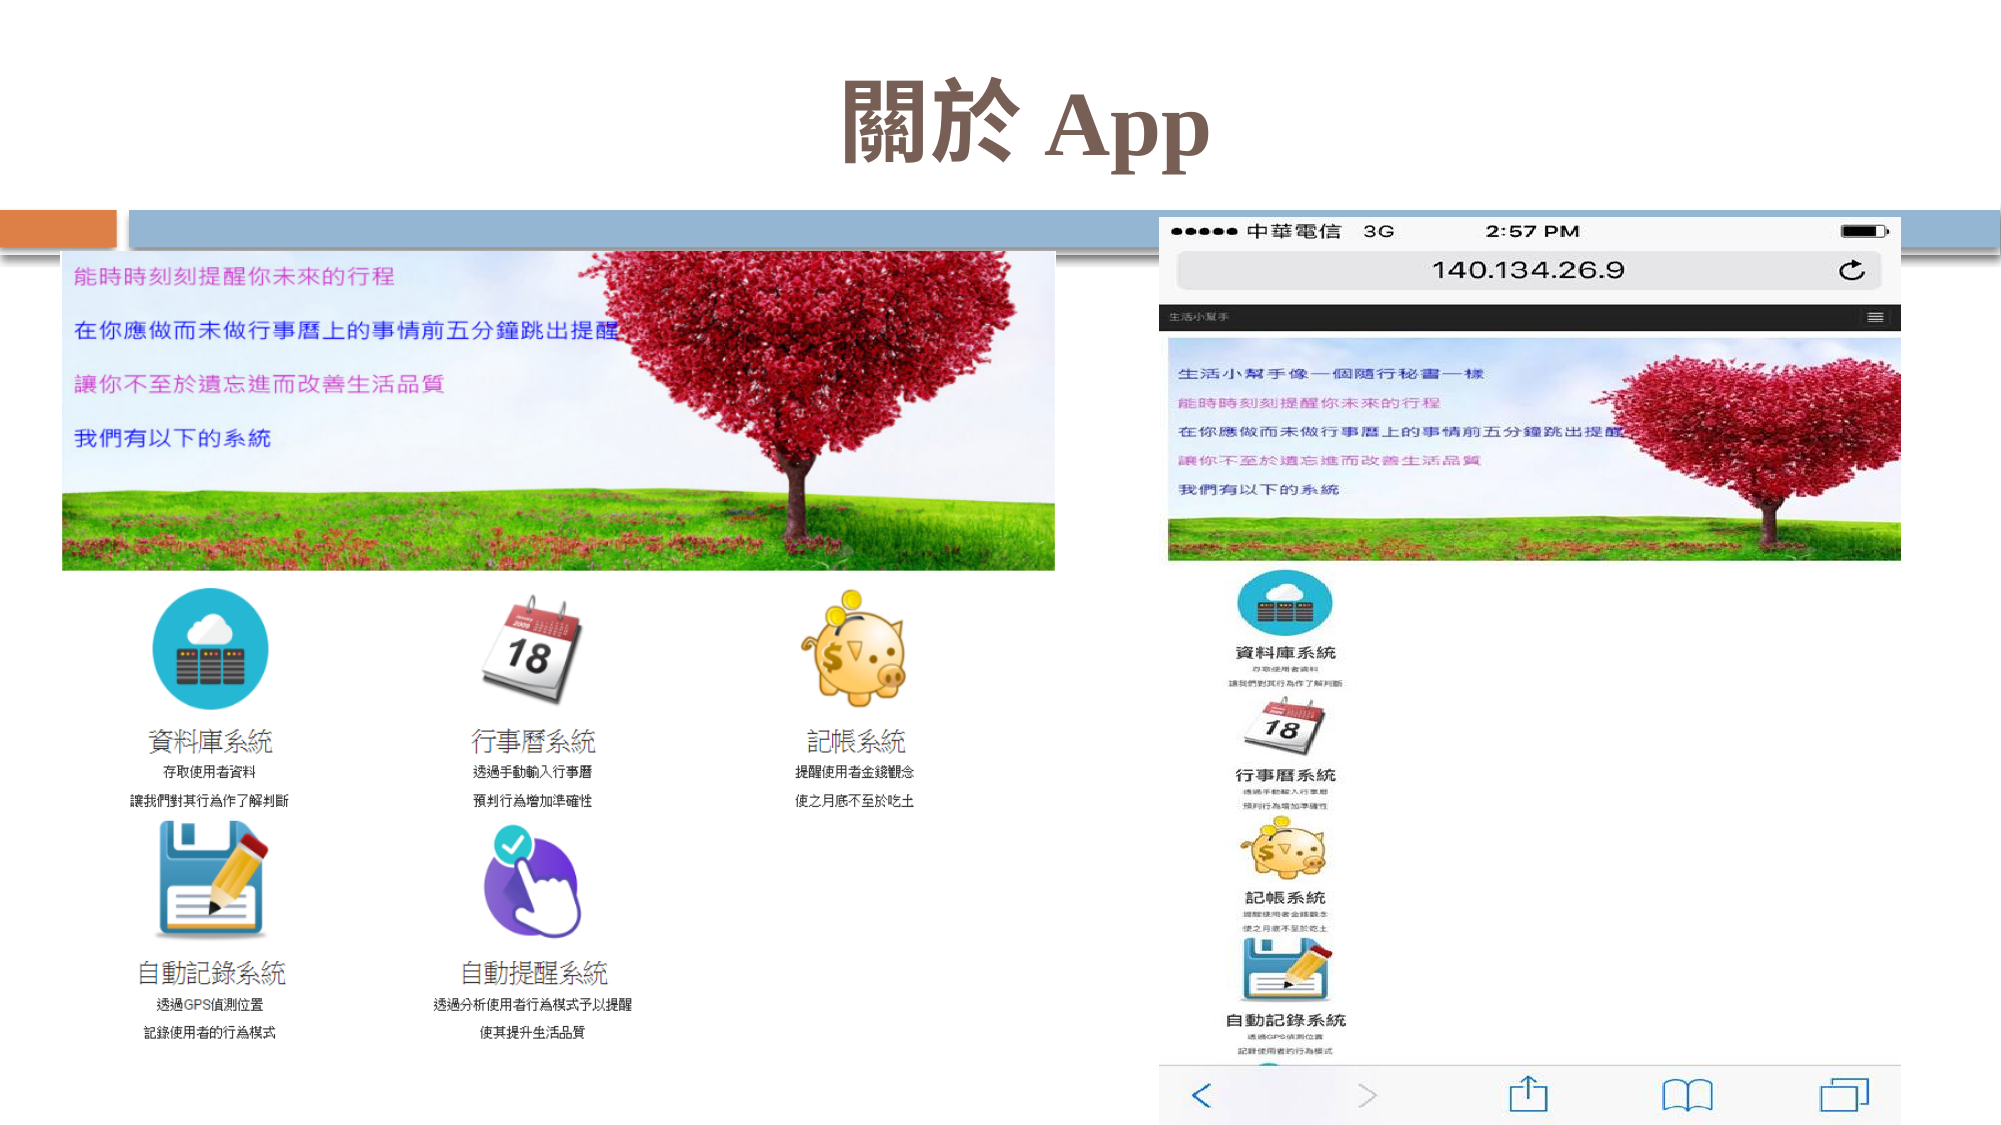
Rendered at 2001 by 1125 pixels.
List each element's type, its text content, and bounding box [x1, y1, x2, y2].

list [1159, 216, 1902, 1125]
title 關於App [133, 37, 1918, 200]
picture [59, 250, 1057, 1055]
